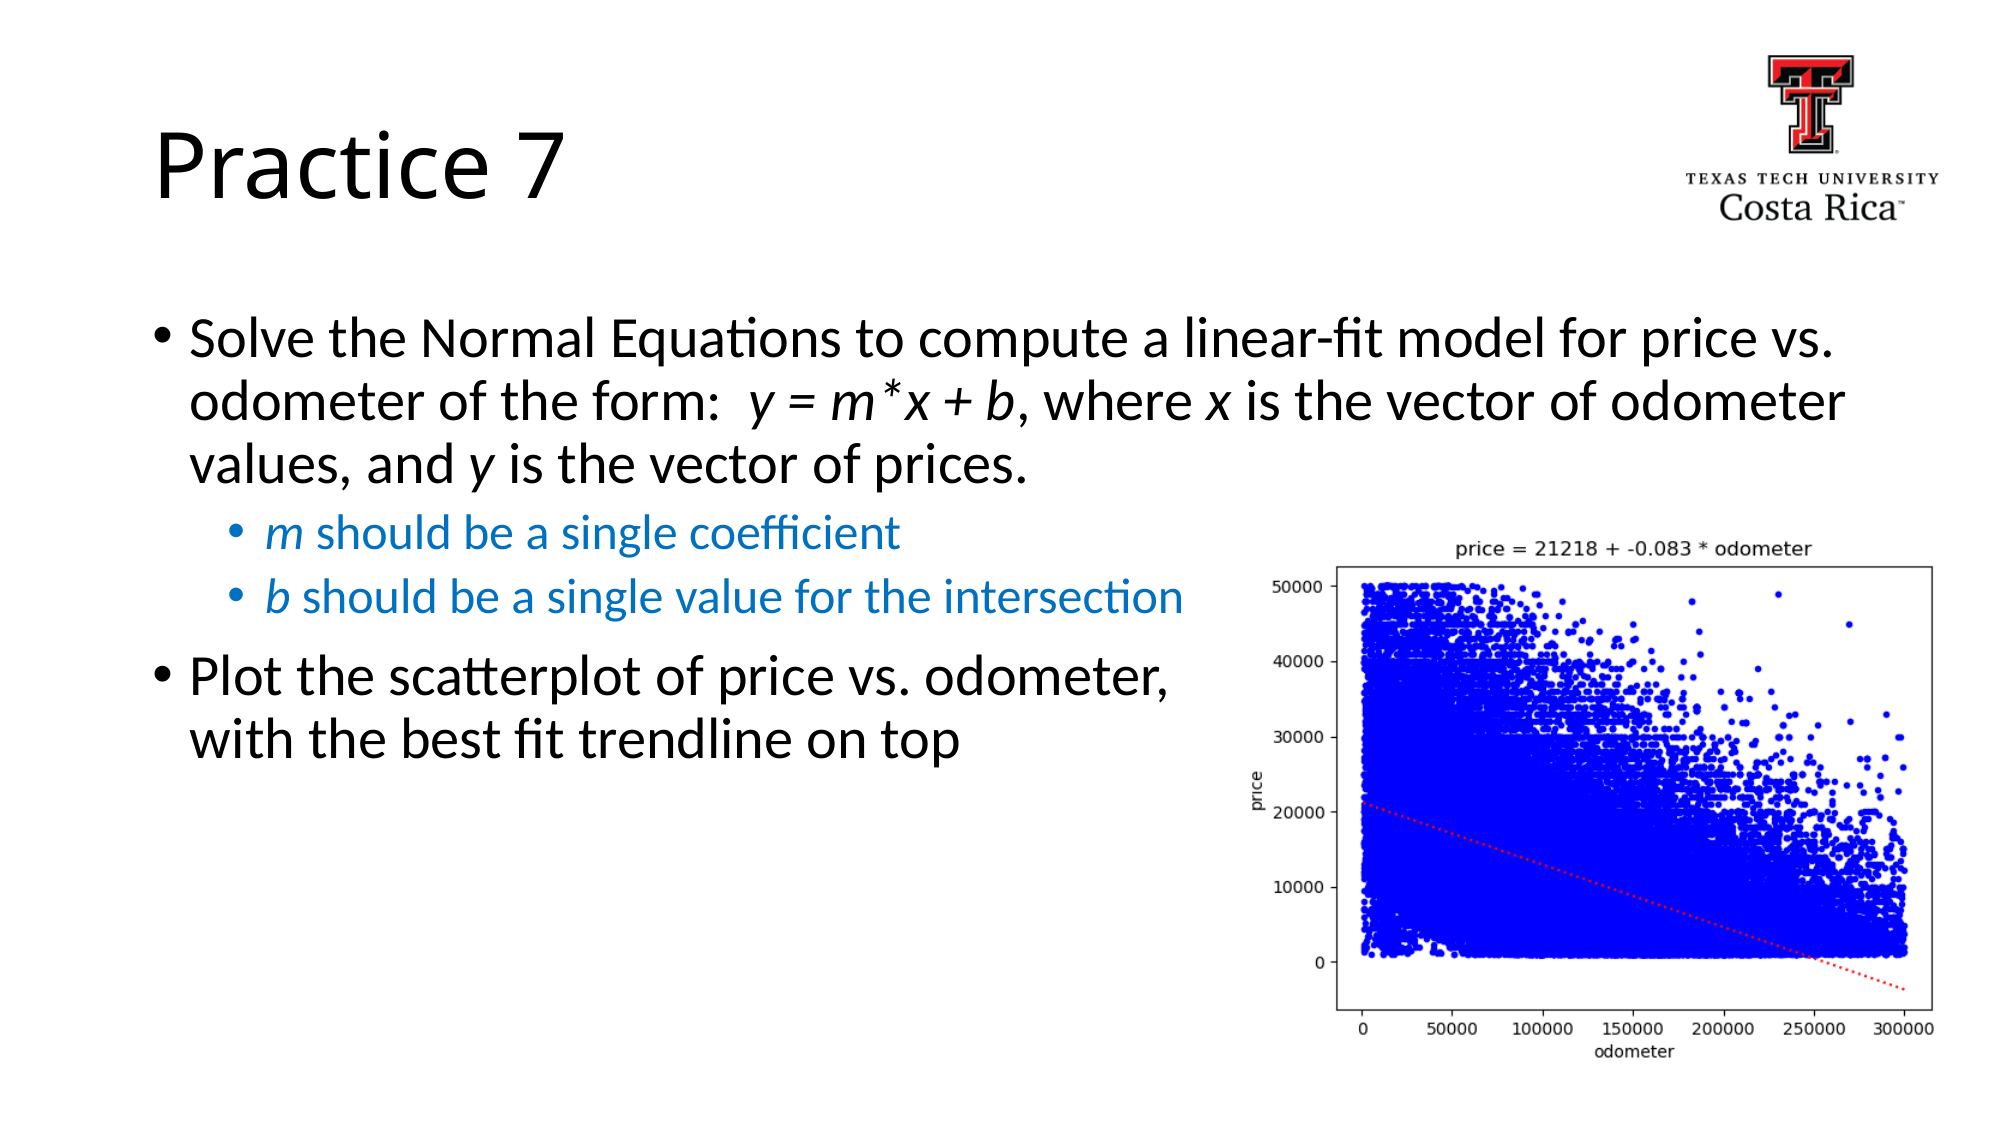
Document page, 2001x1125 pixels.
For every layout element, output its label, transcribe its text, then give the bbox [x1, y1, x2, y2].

title Practice 7 [137, 59, 1863, 278]
picture [1250, 528, 1952, 1066]
picture [1664, 30, 1964, 251]
list Solve the Normal Equations to compute a linear-fit model for price vs. odometer of the form: y = m*x + b, where x is the vector of odometer values, and y is the vector of prices. m should be a single coefficient b should be a single value for the intersection Plot the scatterplot of price vs. odometer, with the best fit trendline on top [137, 299, 1863, 1014]
